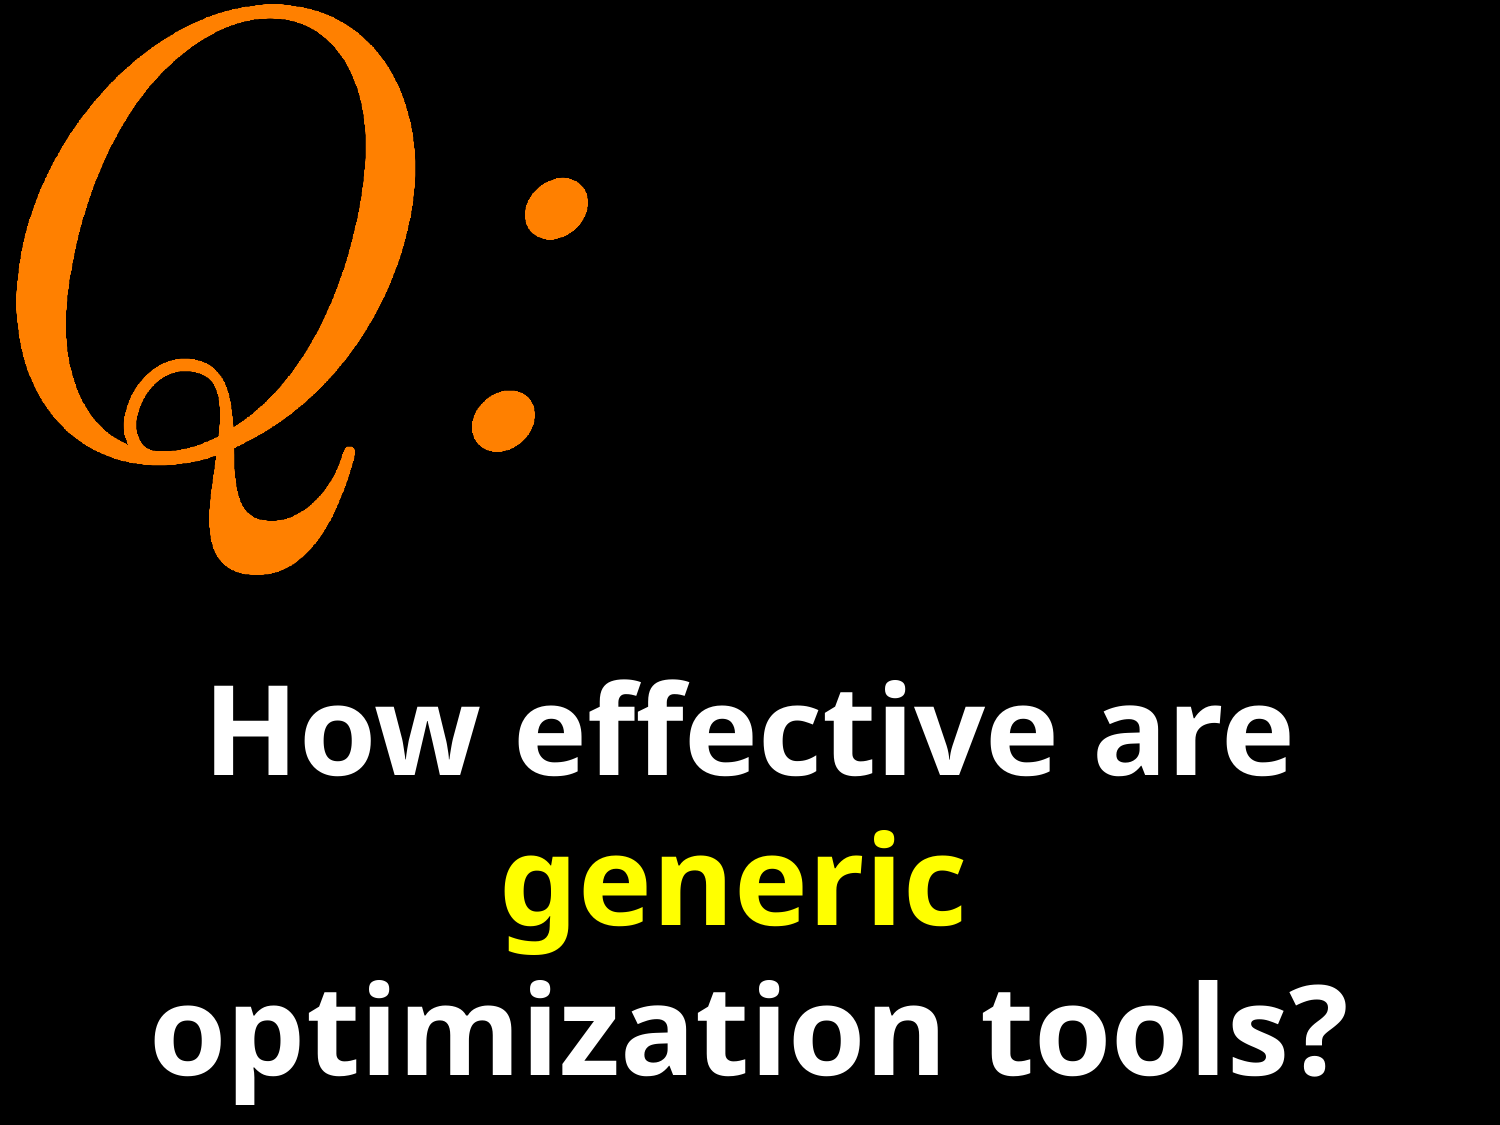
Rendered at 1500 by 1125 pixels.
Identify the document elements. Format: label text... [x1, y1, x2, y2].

text_box How effective are generic optimization tools? [131, 642, 1369, 1108]
picture [16, 4, 588, 575]
